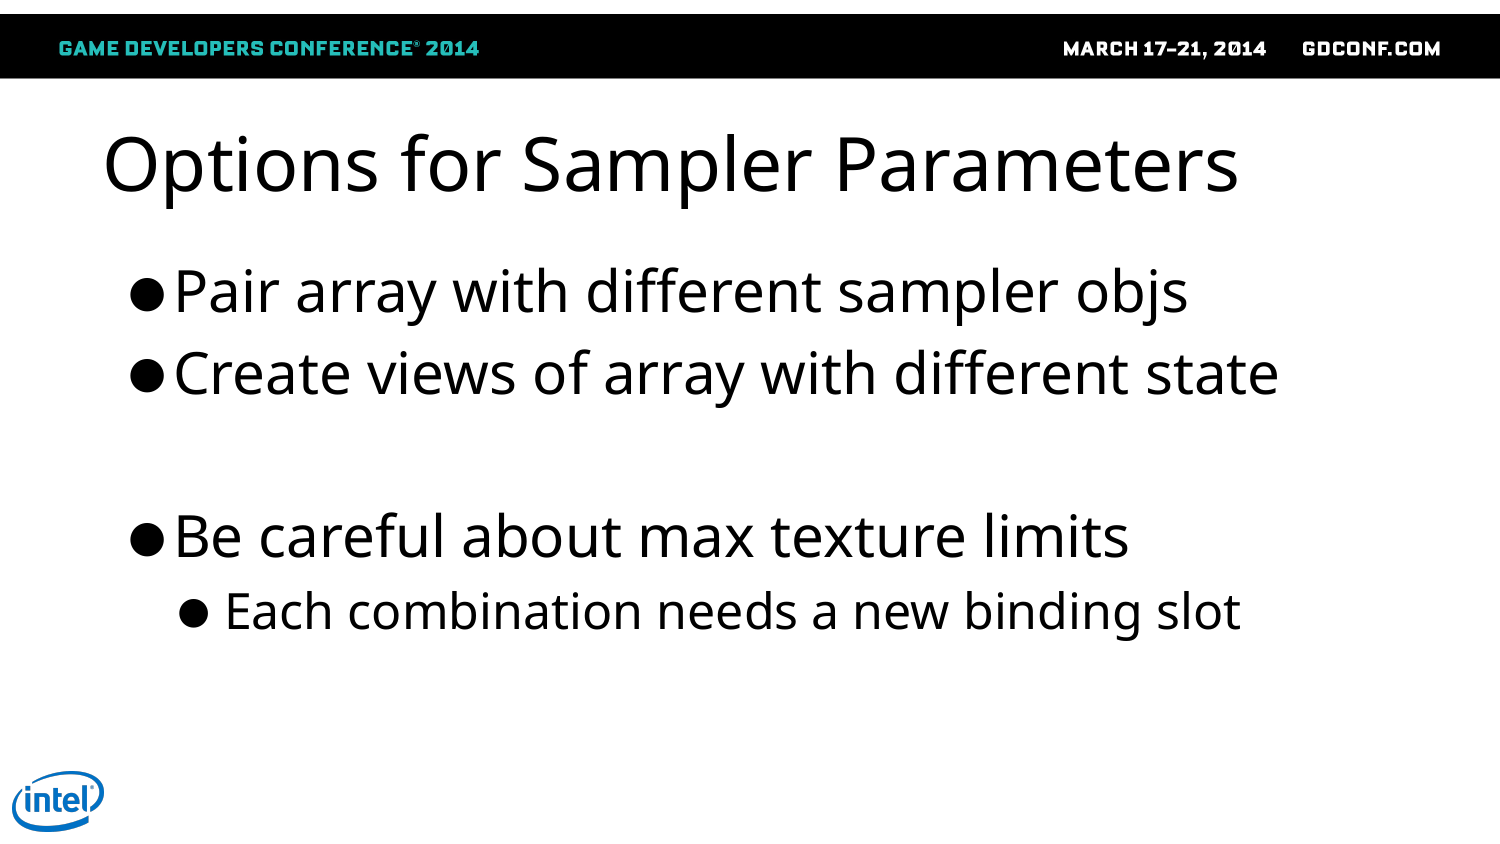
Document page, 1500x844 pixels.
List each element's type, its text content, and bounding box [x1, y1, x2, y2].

title Options for Sampler Parameters [87, 109, 1413, 238]
list Pair array with different sampler objs Create views of array with different state Be careful about max texture limits Each combination needs a new binding slot [87, 246, 1413, 697]
picture [0, 0, 1500, 844]
